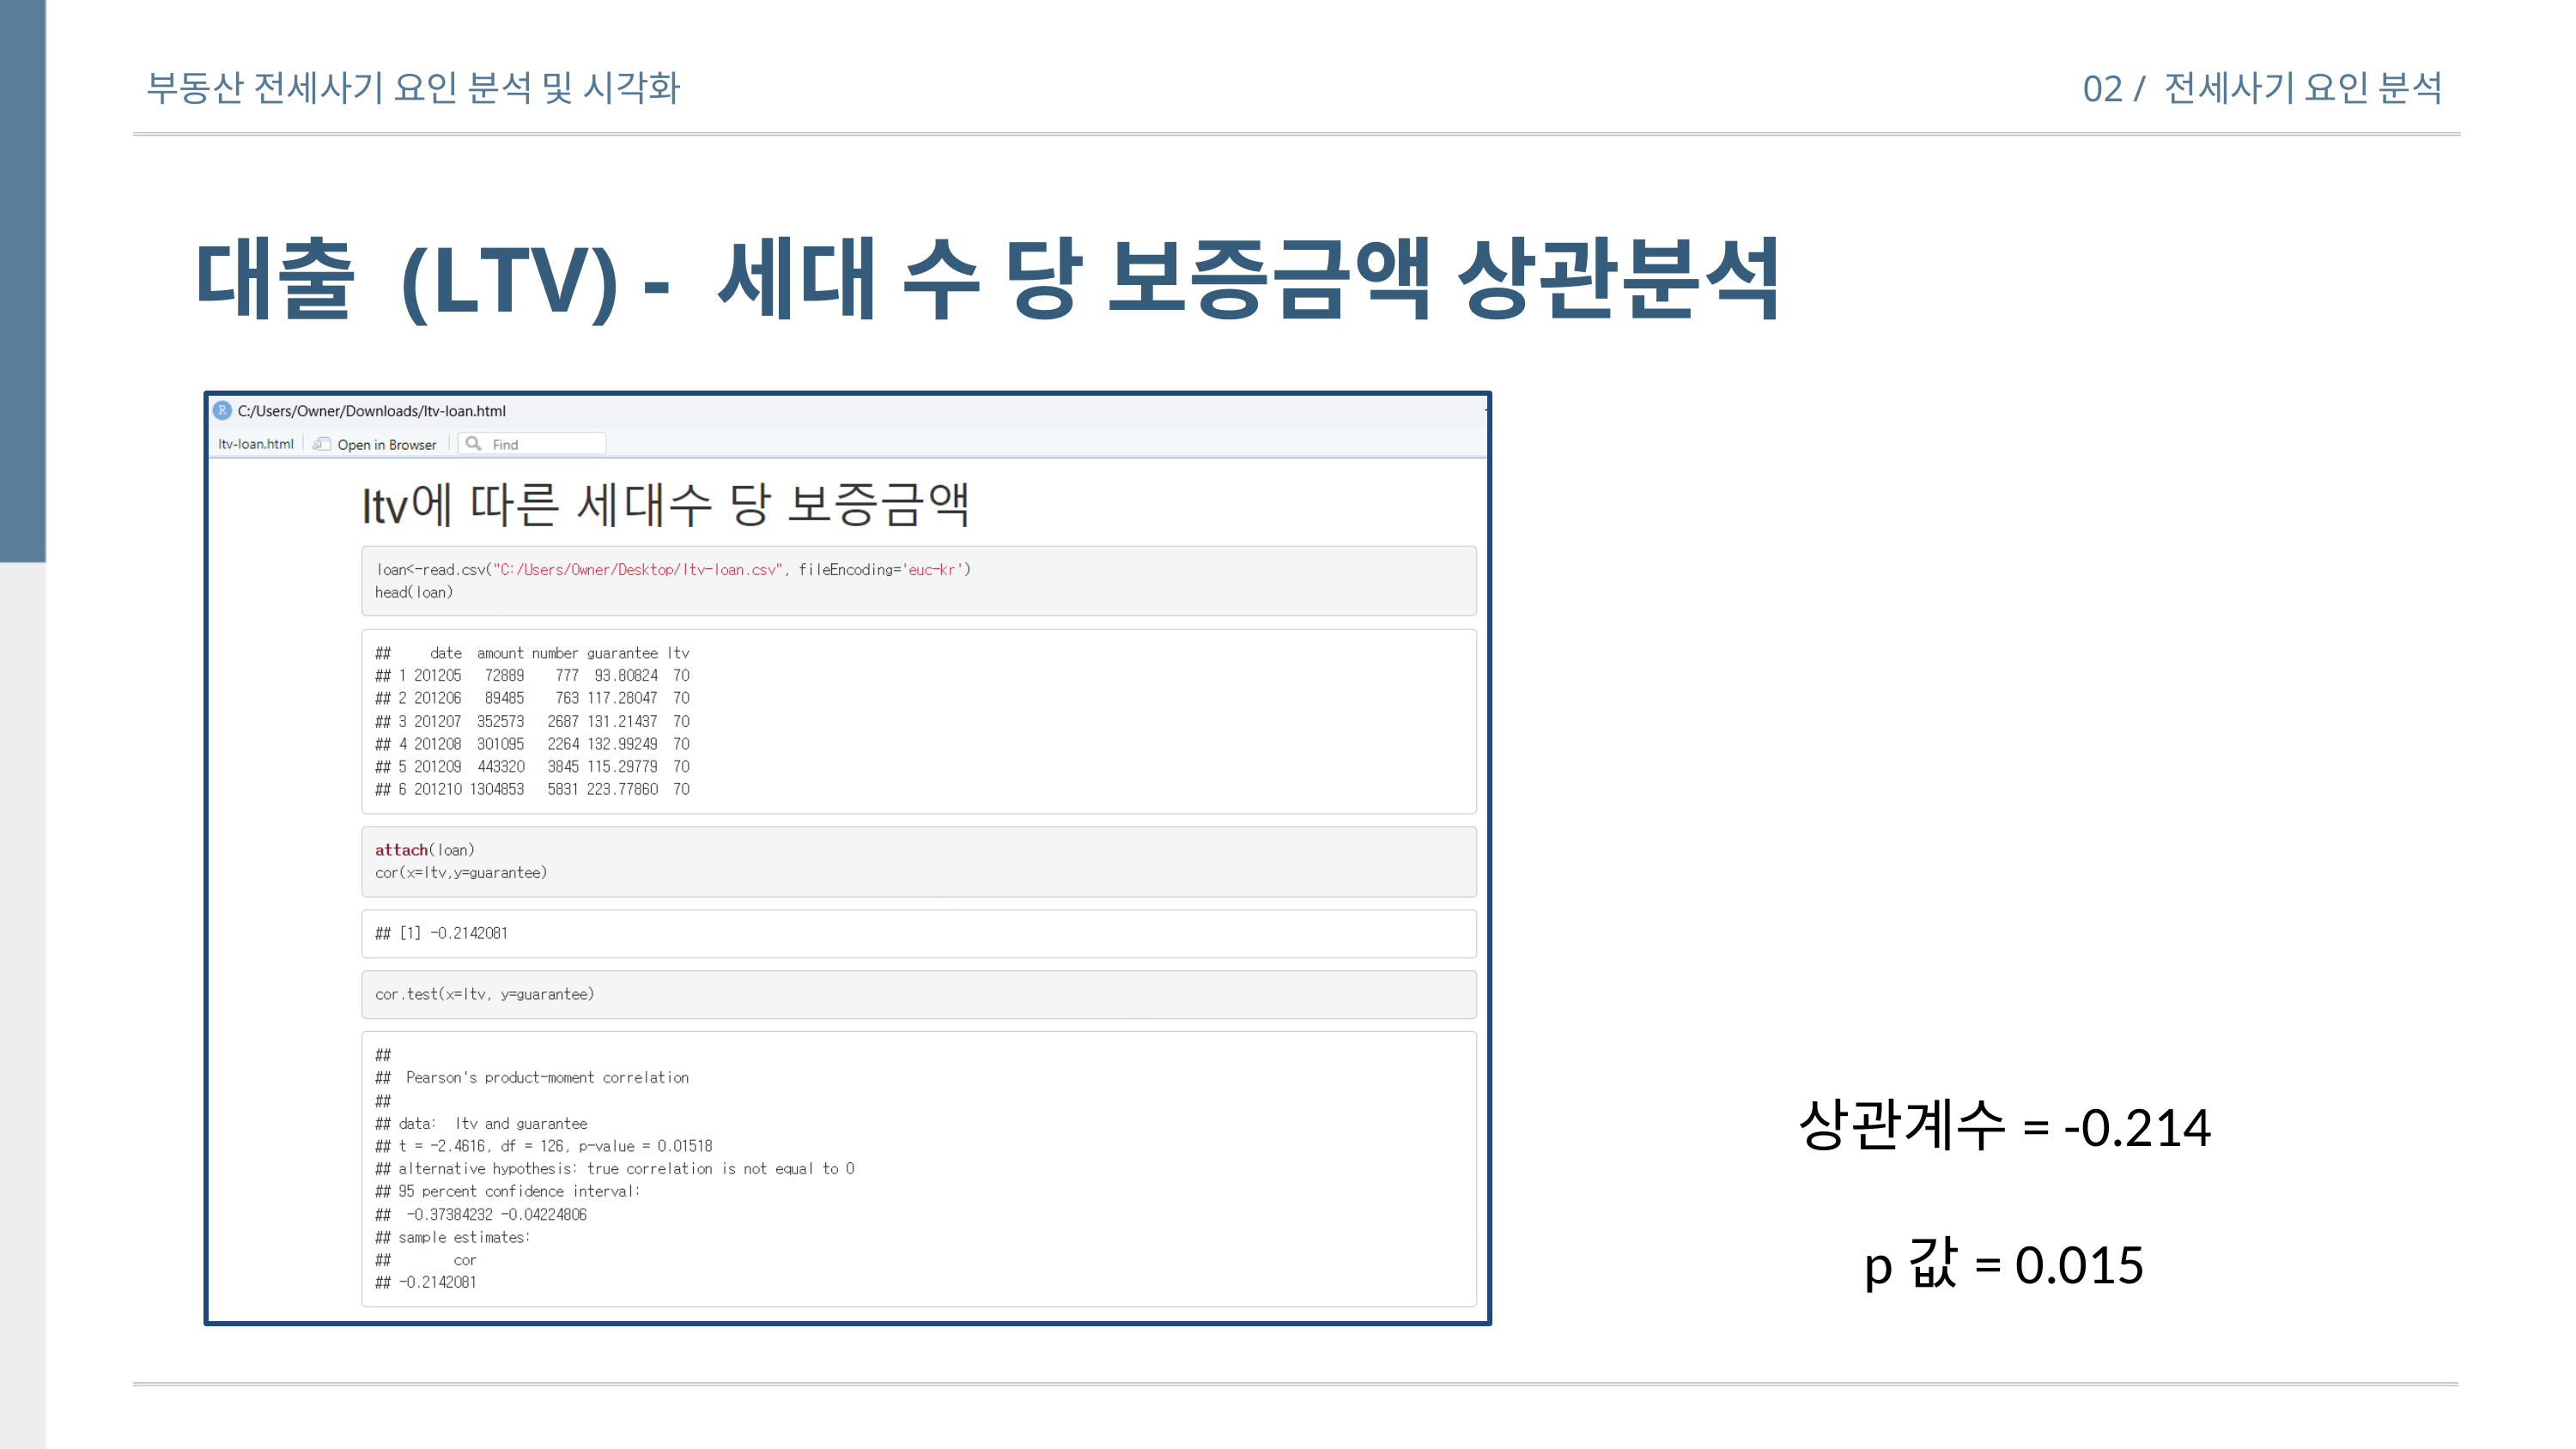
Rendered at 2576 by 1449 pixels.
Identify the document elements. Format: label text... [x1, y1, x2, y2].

picture [133, 128, 2461, 140]
text_box 부동산 전세사기 요인 분석 및 시각화 [133, 59, 1053, 116]
picture [0, 0, 47, 1449]
text_box 대출 (LTV) - 세대 수 당 보증금액 상관분석 [180, 215, 2027, 336]
picture [208, 396, 1488, 1321]
picture [133, 1379, 2458, 1391]
text_box 상관계수= -0.214 p값= 0.015 [1552, 1076, 2458, 1310]
text_box 02 / 전세사기 요인 분석 [1053, 59, 2458, 116]
